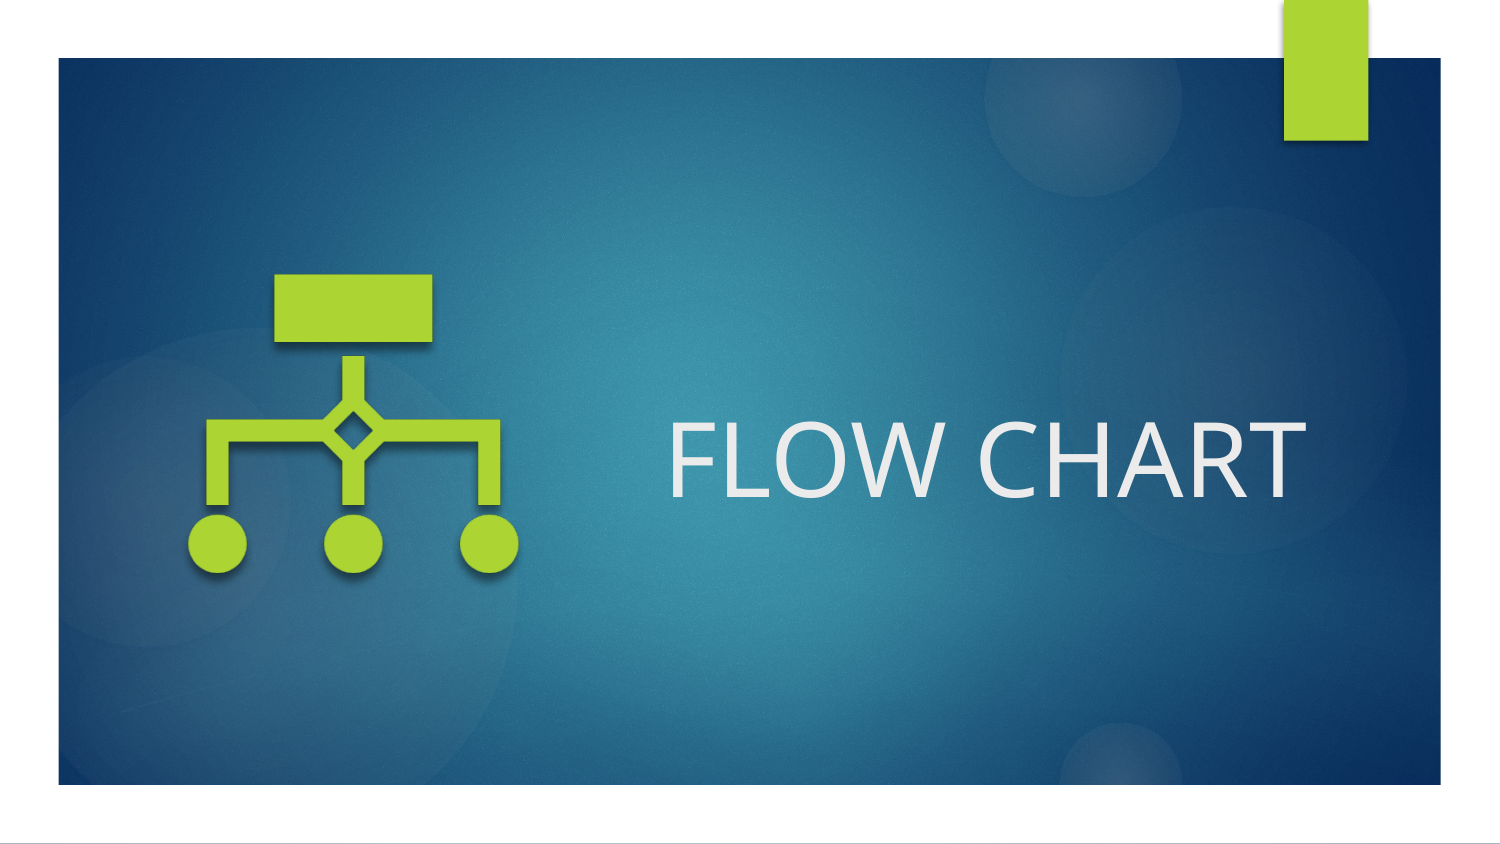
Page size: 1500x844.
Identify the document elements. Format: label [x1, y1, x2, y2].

picture [136, 204, 572, 640]
text_box [0, 0, 1500, 844]
